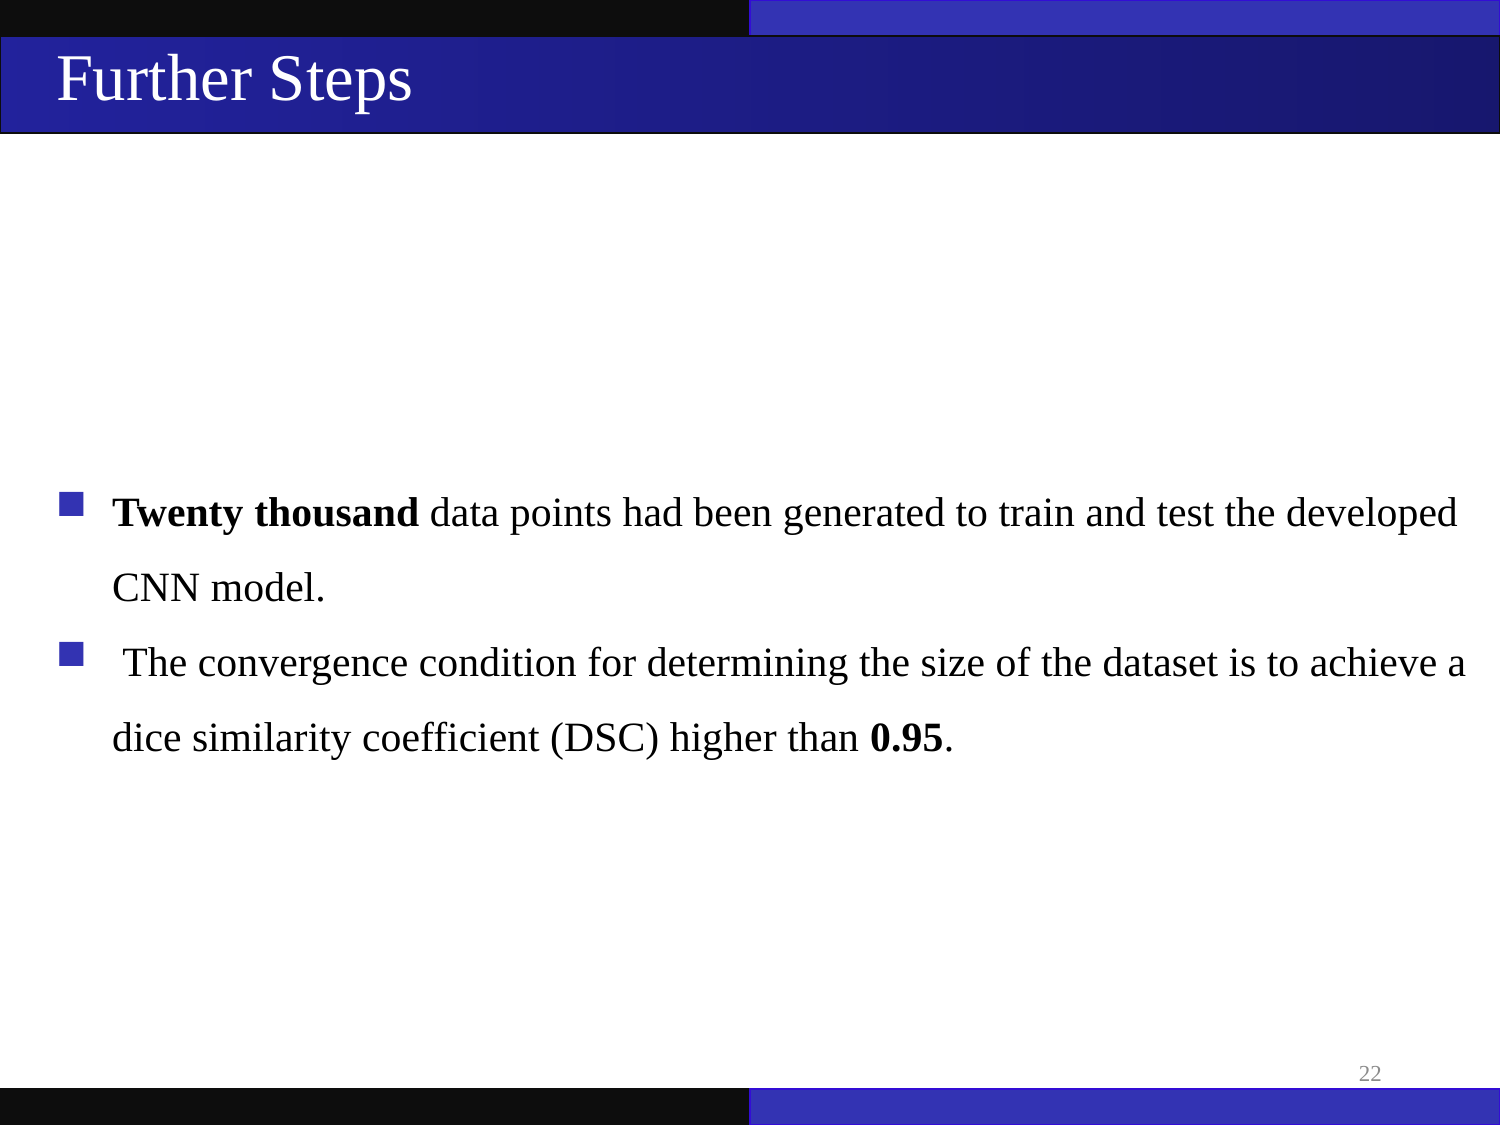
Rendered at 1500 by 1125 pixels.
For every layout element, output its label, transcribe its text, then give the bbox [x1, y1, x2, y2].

text_box Twenty thousand data points had been generated to train and test the developed CNN model. The convergence condition for determining the size of the dataset is to achieve a dice similarity coefficient (DSC) higher than 0.95. [40, 452, 1487, 767]
slide_number 22 [1059, 1042, 1397, 1103]
list Further Steps [41, 37, 1277, 121]
